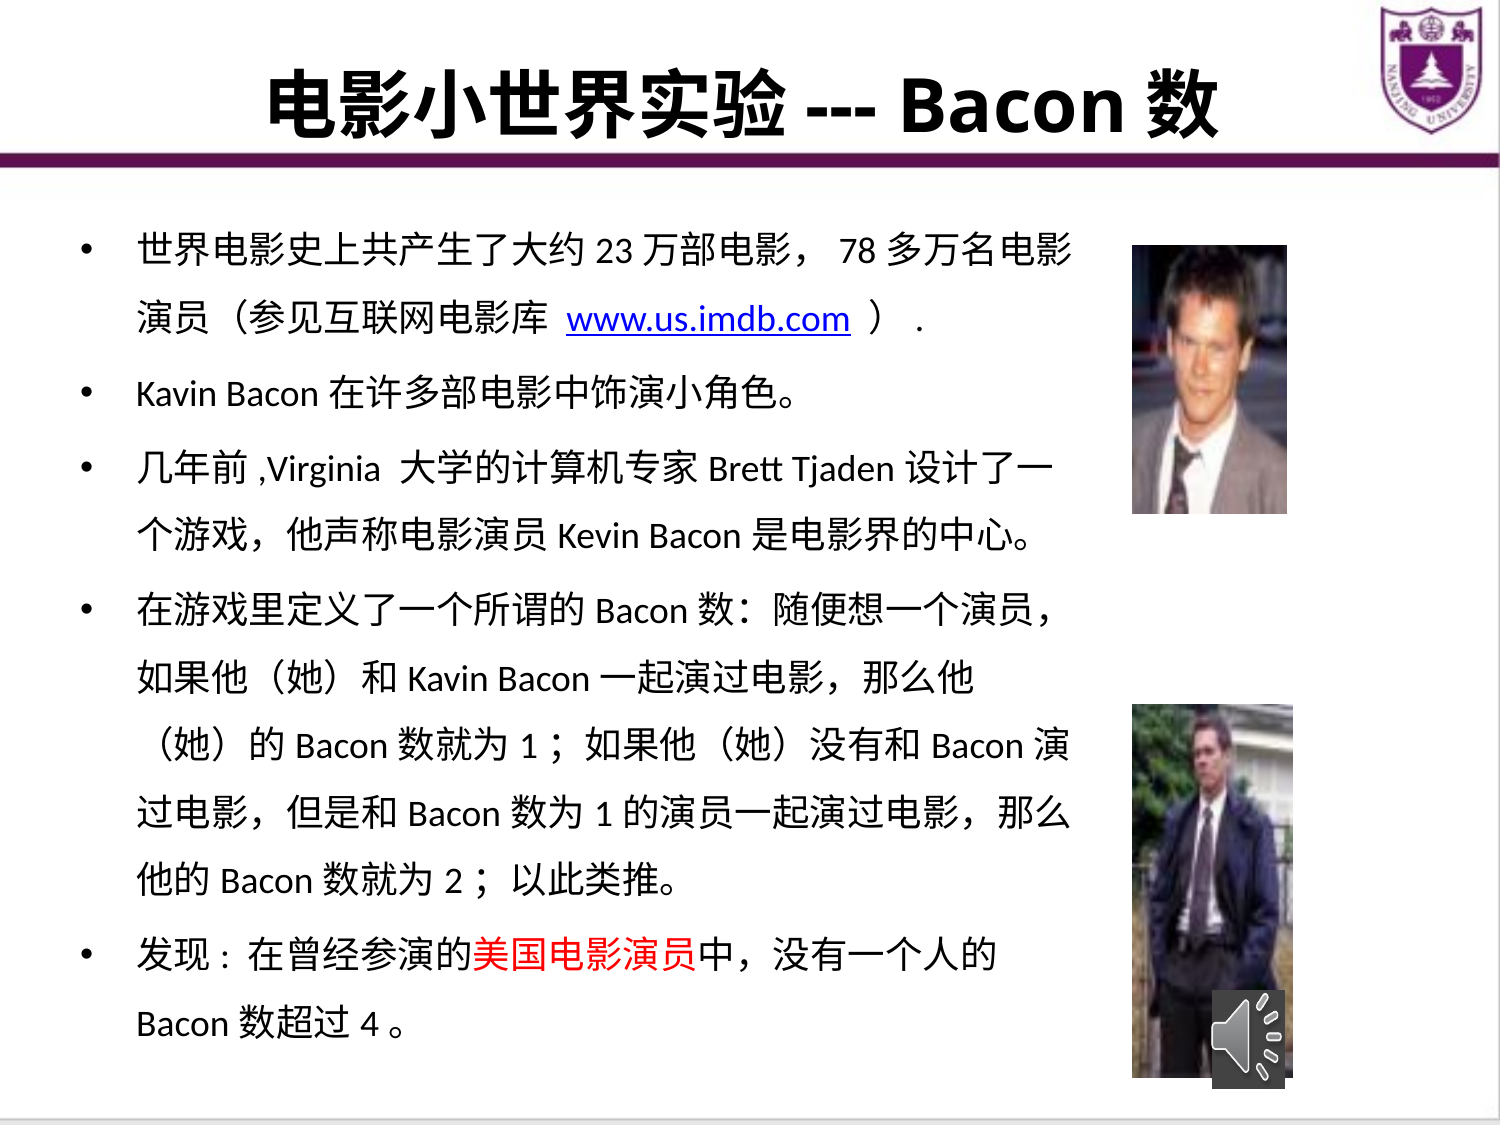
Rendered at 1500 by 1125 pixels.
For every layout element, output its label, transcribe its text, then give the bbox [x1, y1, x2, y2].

list 世界电影史上共产生了大约23万部电影，78多万名电影演员（参见互联网电影库 www.us.imdb.com ）. Kavin Bacon在许多部电影中饰演小角色。 几年前,Virginia 大学的计算机专家Brett Tjaden设计了一个游戏，他声称电影演员Kevin Bacon是电影界的中心。 在游戏里定义了一个所谓的Bacon数：随便想一个演员，如果他（她）和Kavin Bacon一起演过电影，那么他（她）的Bacon数就为1；如果他（她）没有和Bacon演过电影，但是和Bacon数为1的演员一起演过电影，那么他的Bacon数就为2；以此类推。 发现: 在曾经参演的美国电影演员中，没有一个人的Bacon数超过4。 [64, 196, 1093, 917]
title 电影小世界实验--- Bacon数 [75, 45, 1425, 161]
picture [0, 0, 1500, 1125]
